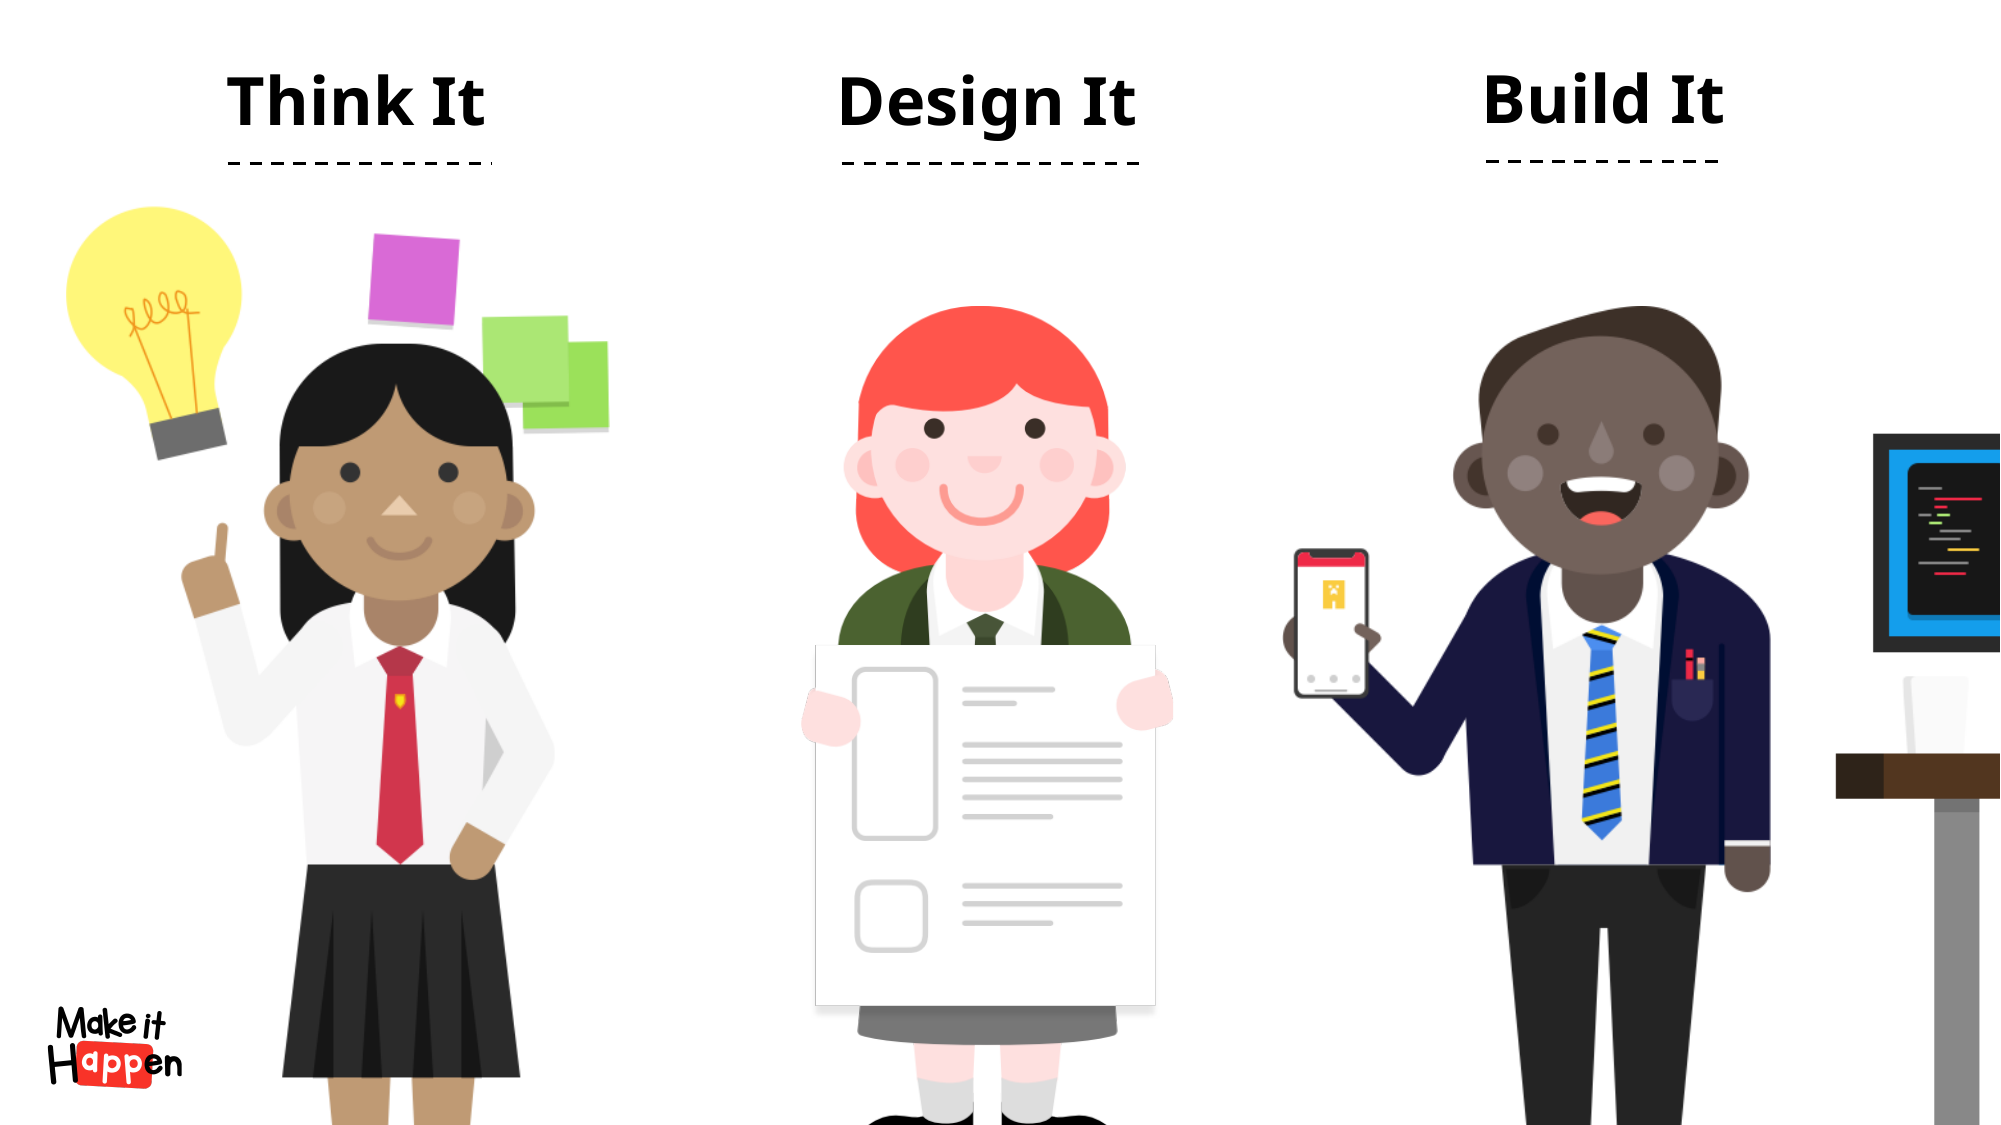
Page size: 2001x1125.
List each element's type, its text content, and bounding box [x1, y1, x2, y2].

title Think It [137, 59, 577, 148]
picture [1281, 306, 2000, 1125]
text_box Design It [767, 59, 1207, 148]
picture [47, 163, 610, 1125]
text_box Build It [1384, 57, 1823, 146]
picture [800, 306, 1173, 1125]
